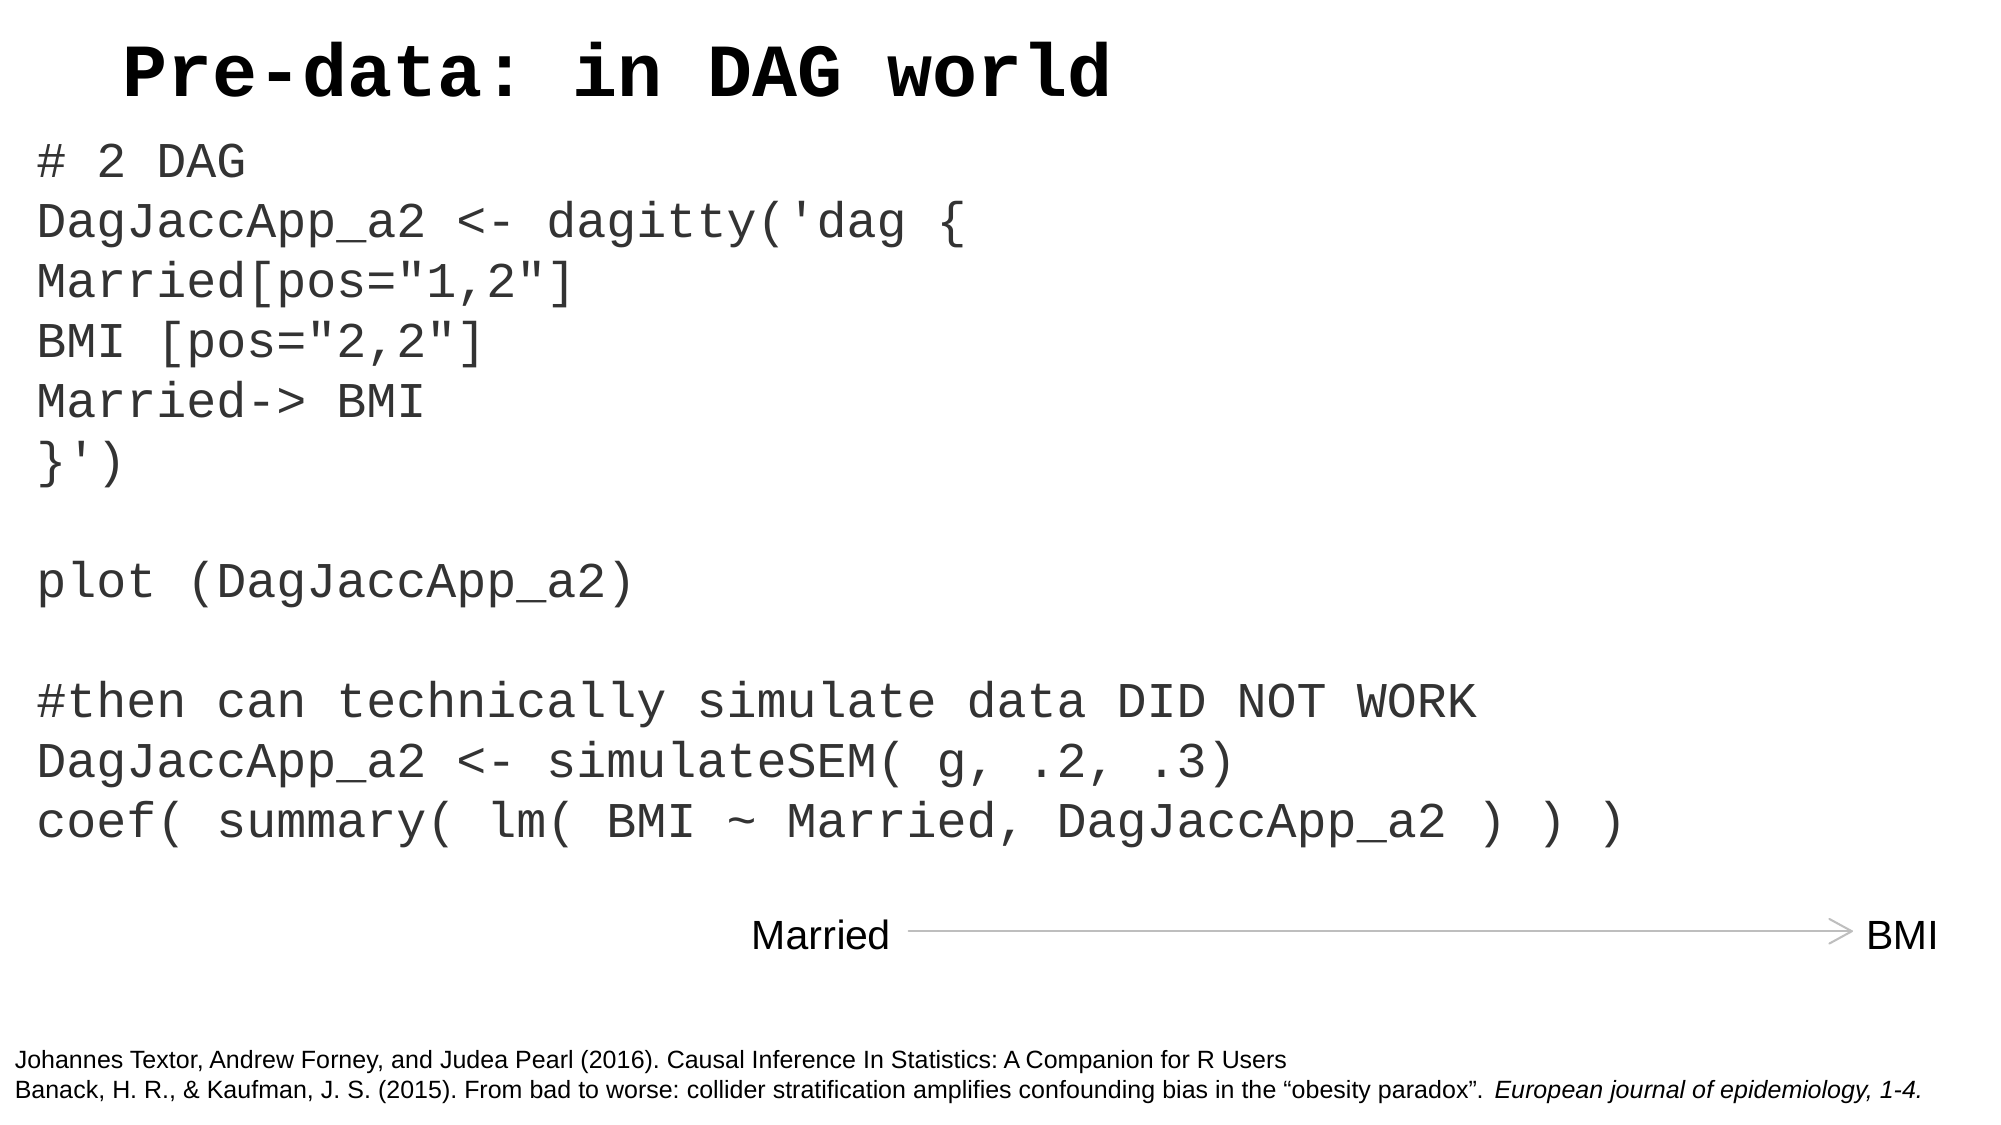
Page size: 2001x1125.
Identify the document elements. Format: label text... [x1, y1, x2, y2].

title Pre-data: in DAG world [107, 24, 1906, 121]
text_box Johannes Textor, Andrew Forney, and Judea Pearl (2016). Causal Inference In Statistics: A Companion for R Users Banack, H. R., & Kaufman, J. S. (2015). From bad to worse: collider stratification amplifies confounding bias in the “obesity paradox”. European journal of epidemiology, 1-4. [0, 1035, 1994, 1111]
text_box # 2 DAG DagJaccApp_a2 <- dagitty('dag { Married[pos="1,2"] BMI [pos="2,2"] Married-> BMI }') plot (DagJaccApp_a2) #then can technically simulate data DID NOT WORK DagJaccApp_a2 <- simulateSEM( g, .2, .3) coef( summary( lm( BMI ~ Married, DagJaccApp_a2 ) ) ) [21, 120, 1796, 915]
picture [714, 826, 2000, 1024]
